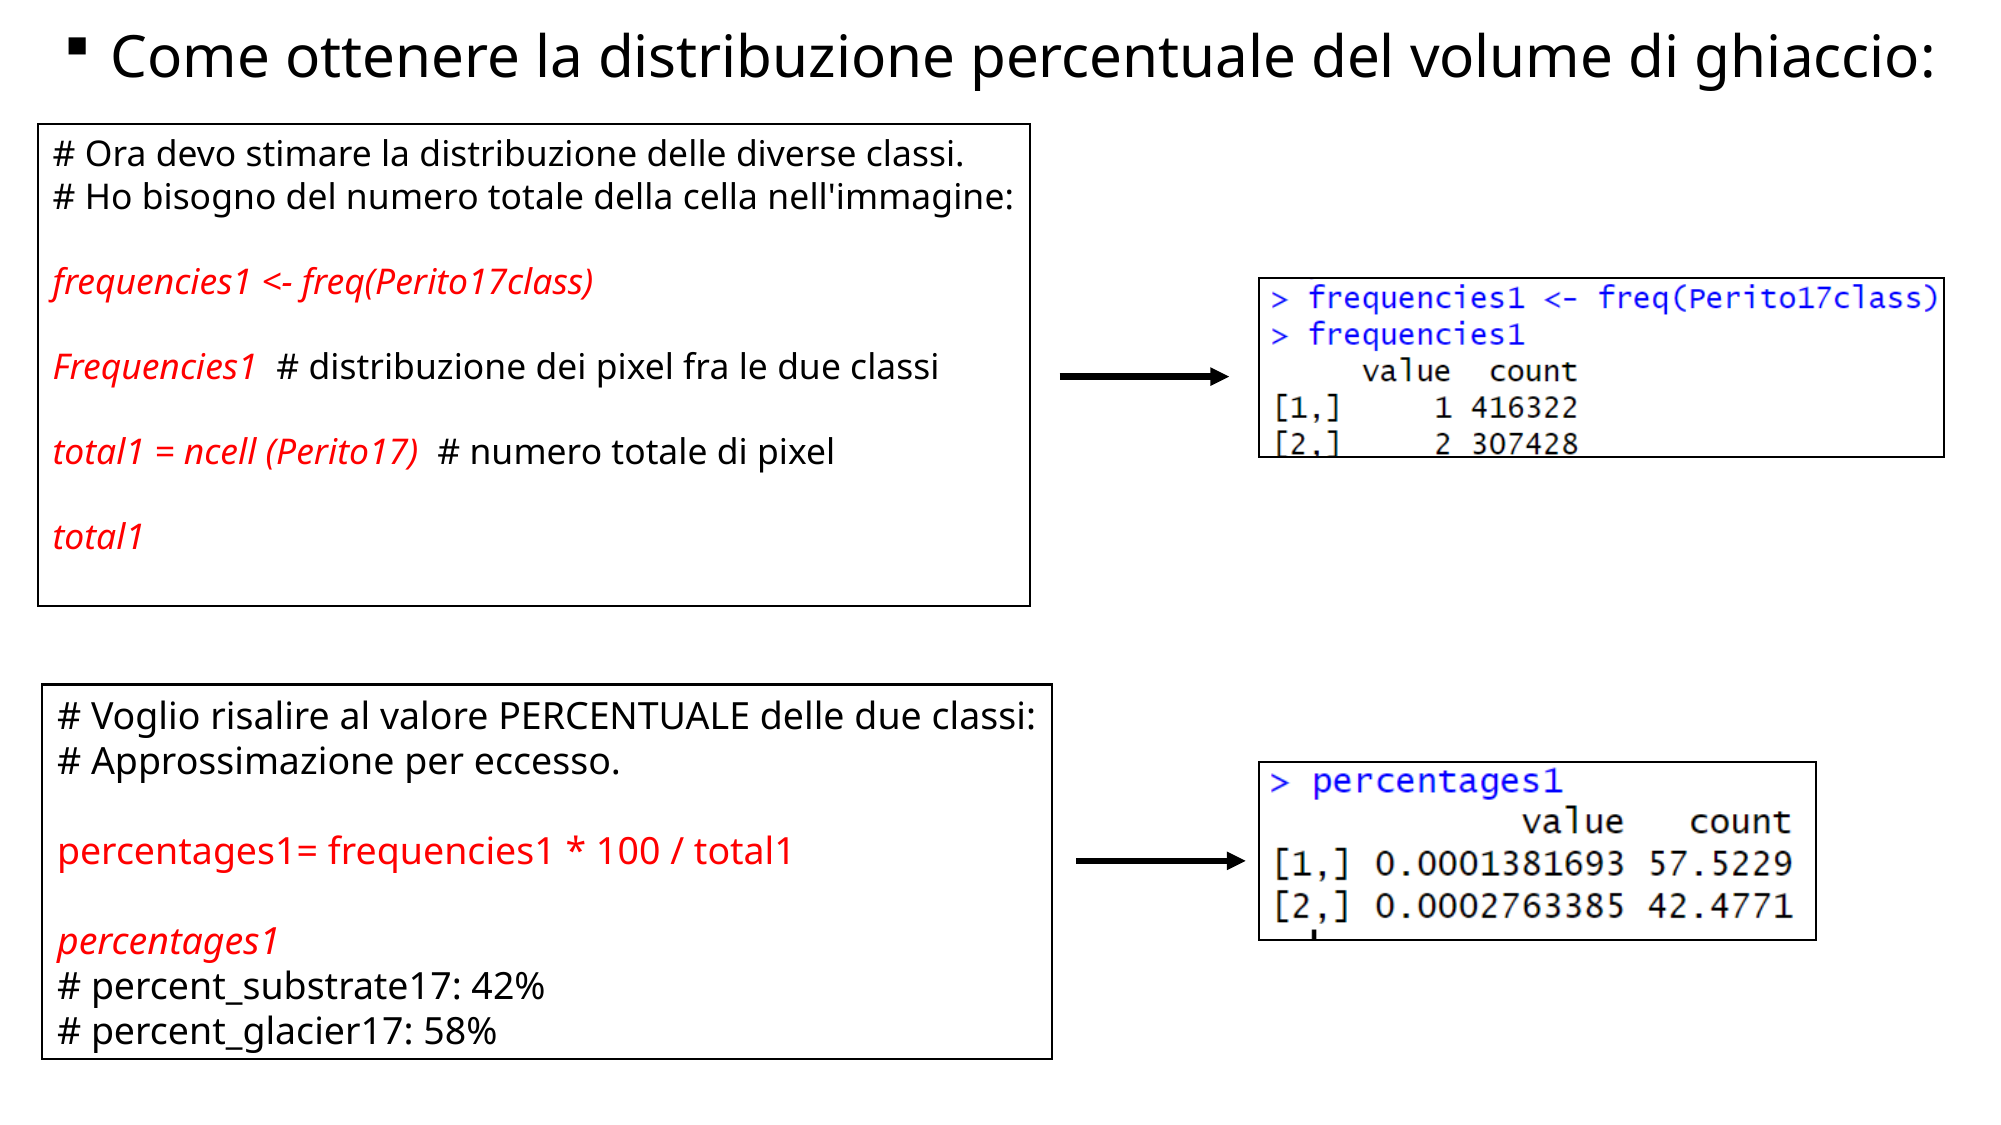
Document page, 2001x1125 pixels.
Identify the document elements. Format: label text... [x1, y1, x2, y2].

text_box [1059, 278, 1944, 457]
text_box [1076, 762, 1816, 940]
text_box # Voglio risalire al valore PERCENTUALE delle due classi: # Approssimazione per eccesso. percentages1= frequencies1 * 100 / total1 percentages1 # percent_substrate17: 42% # percent_glacier17: 58% [41, 683, 1053, 1060]
text_box # Ora devo stimare la distribuzione delle diverse classi. # Ho bisogno del numero totale della cella nell'immagine: frequencies1 <- freq(Perito17class) Frequencies1 # distribuzione dei pixel fra le due classi total1 = ncell (Perito17) # numero totale di pixel total1 [37, 123, 1031, 607]
text_box Come ottenere la distribuzione percentuale del volume di ghiaccio: [49, 11, 1951, 97]
